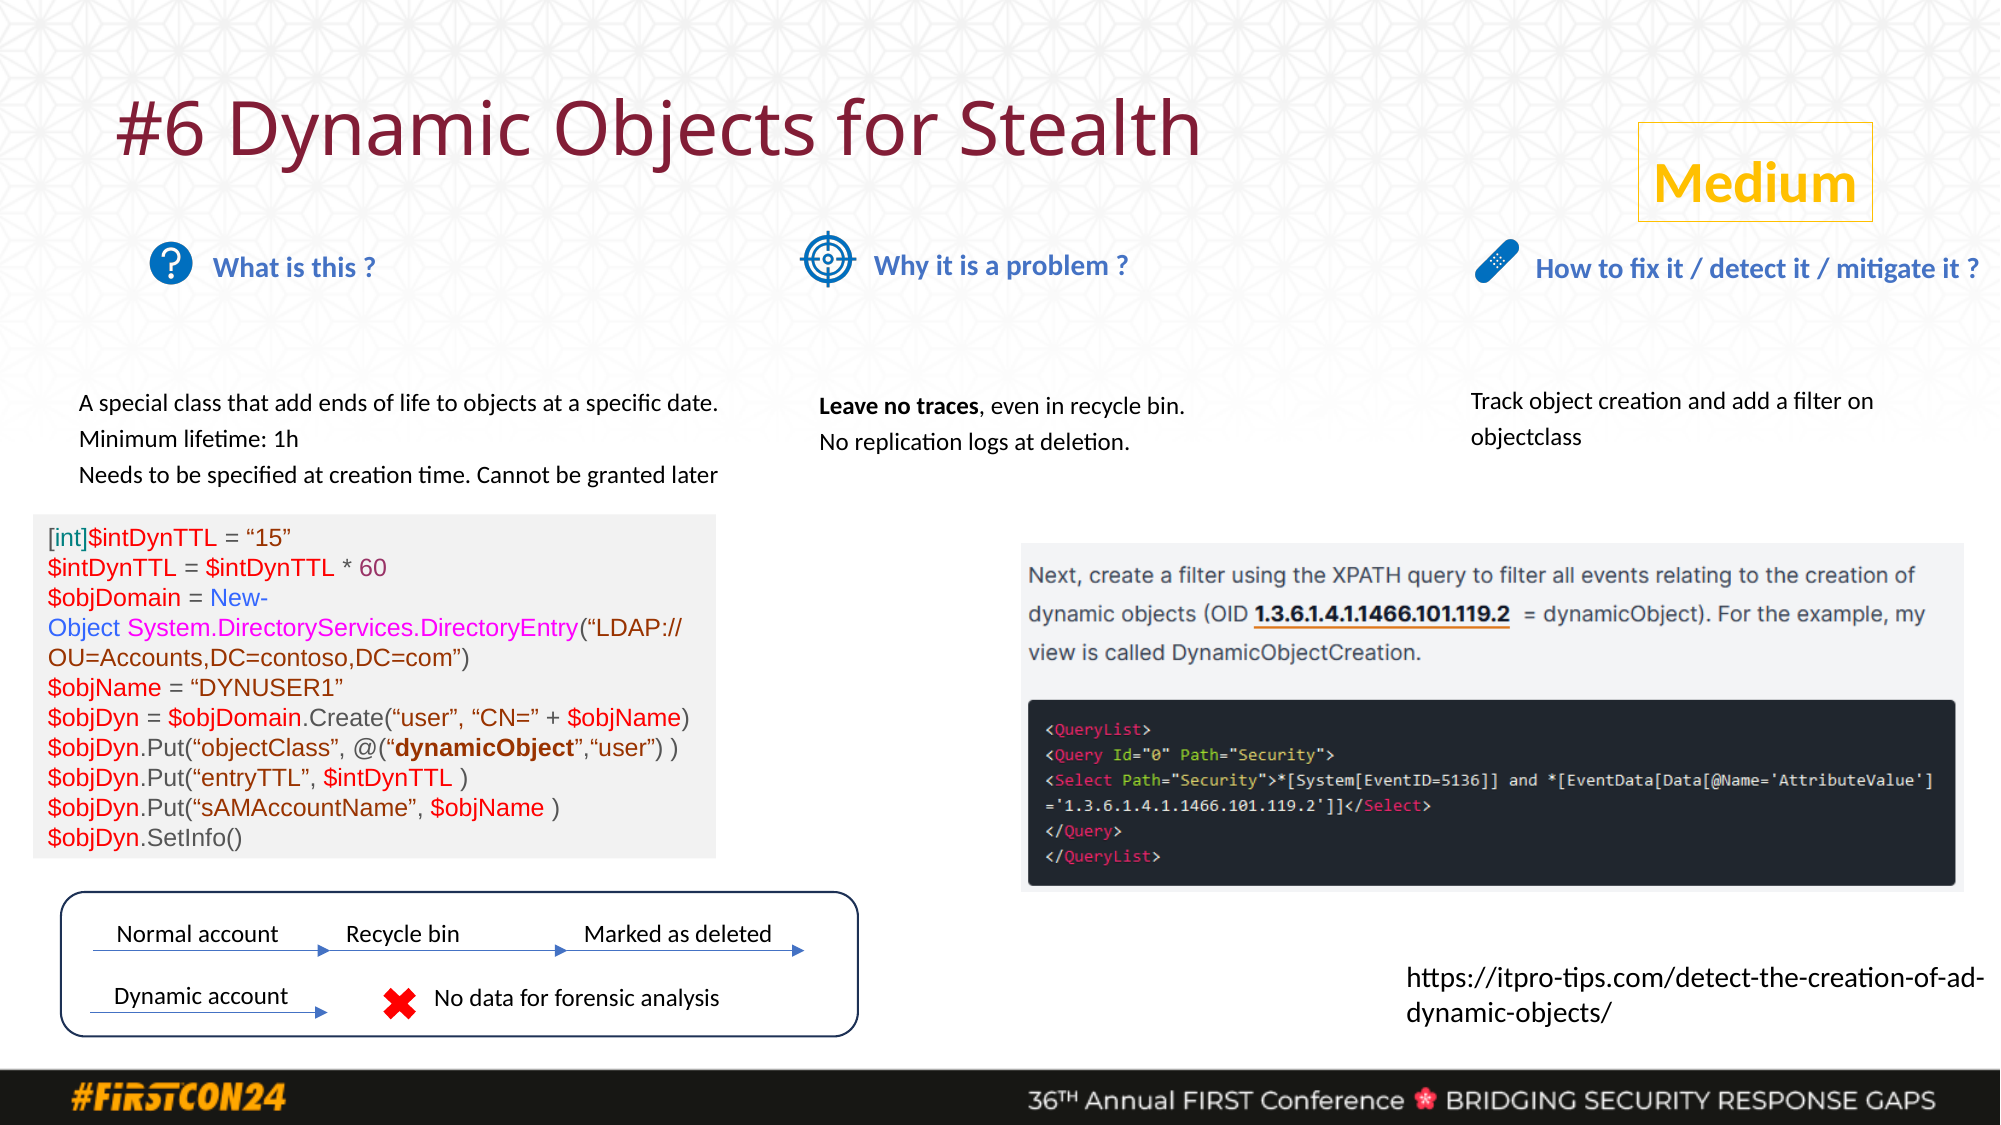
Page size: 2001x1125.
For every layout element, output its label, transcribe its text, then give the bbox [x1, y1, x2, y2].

title #6 Dynamic Objects for Stealth [100, 72, 1905, 234]
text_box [795, 226, 1146, 292]
text_box A special class that add ends of life to objects at a specific date. Minimum lifetime: 1h Needs to be specified at creation time. Cannot be granted later [64, 373, 736, 496]
text_box Leave no traces, even in recycle bin. No replication logs at deletion. [804, 376, 1201, 463]
text_box https://itpro-tips.com/detect-the-creation-of-ad-dynamic-objects/ [1391, 950, 2000, 1036]
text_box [144, 233, 393, 290]
text_box [int]$intDynTTL = “15” $intDynTTL = $intDynTTL * 60 $objDomain = New-Object System.DirectoryServices.DirectoryEntry(“LDAP://OU=Accounts,DC=contoso,DC=com”) $objName = “DYNUSER1” $objDyn = $objDomain.Create(“user”, “CN=” + $objName) $objDyn.Put(“objectClass”, @(“dynamicObject”,“user”) ) $objDyn.Put(“entryTTL”, $intDynTTL ) $objDyn.Put(“sAMAccountName”, $objName ) $objDyn.SetInfo() [33, 514, 716, 859]
text_box [59, 890, 859, 1038]
picture [0, 0, 2000, 1125]
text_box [1470, 234, 1998, 290]
text_box Medium [1638, 122, 1873, 222]
text_box Track object creation and add a filter on objectclass [1456, 371, 1937, 458]
